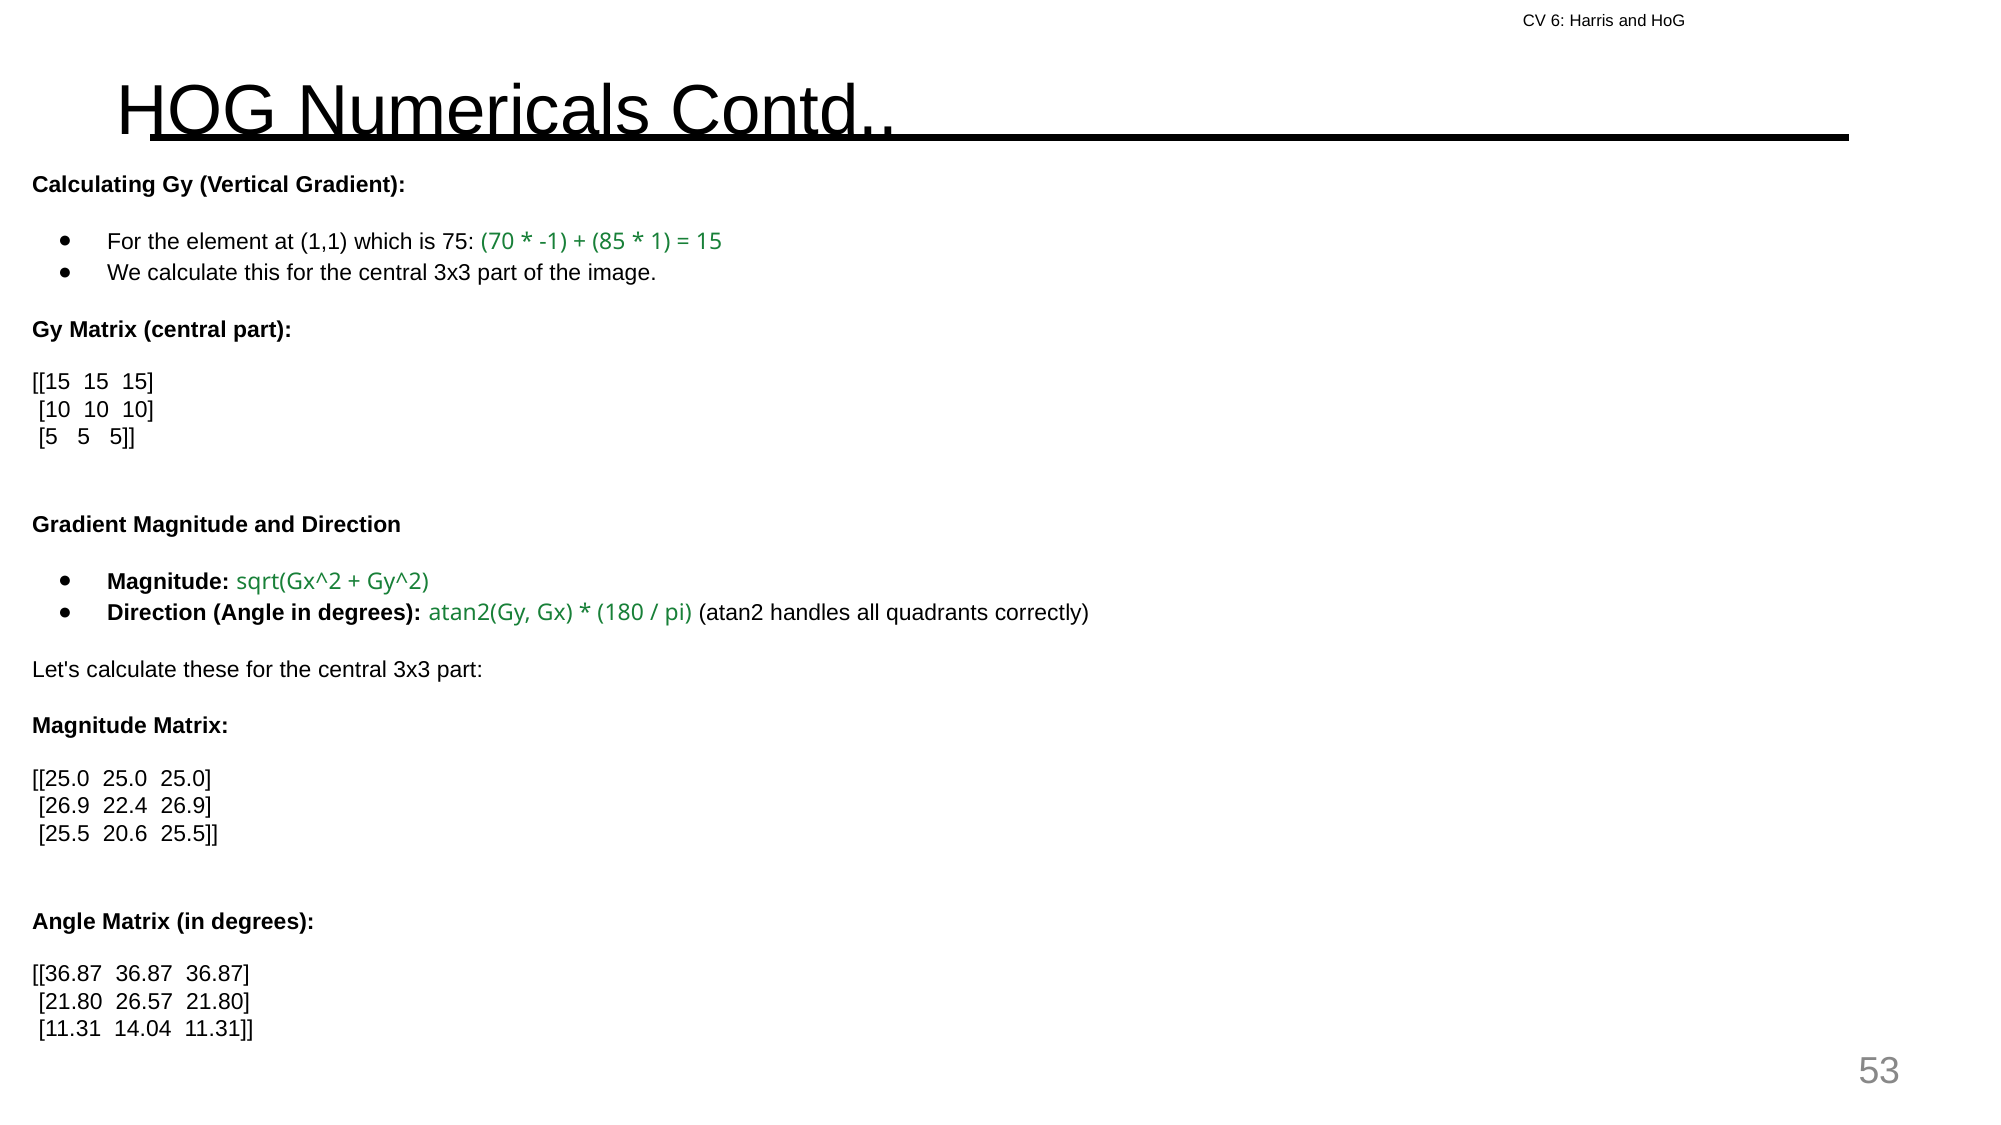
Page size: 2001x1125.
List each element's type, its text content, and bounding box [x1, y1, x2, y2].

text_box Calculating Gy (Vertical Gradient): For the element at (1,1) which is 75: (70 * -1) + (85 * 1) = 15 We calculate this for the central 3x3 part of the image. Gy Matrix (central part): [[15 15 15] [10 10 10] [5 5 5]] Gradient Magnitude and Direction Magnitude: sqrt(Gx^2 + Gy^2) Direction (Angle in degrees): atan2(Gy, Gx) * (180 / pi) (atan2 handles all quadrants correctly) Let's calculate these for the central 3x3 part: Magnitude Matrix: [[25.0 25.0 25.0] [26.9 22.4 26.9] [25.5 20.6 25.5]] Angle Matrix (in degrees): [[36.87 36.87 36.87] [21.80 26.57 21.80] [11.31 14.04 11.31]] [17, 150, 1819, 1125]
slide_number ‹#› [1819, 1046, 1900, 1125]
title HOG Numericals Contd.. [116, 0, 1394, 150]
